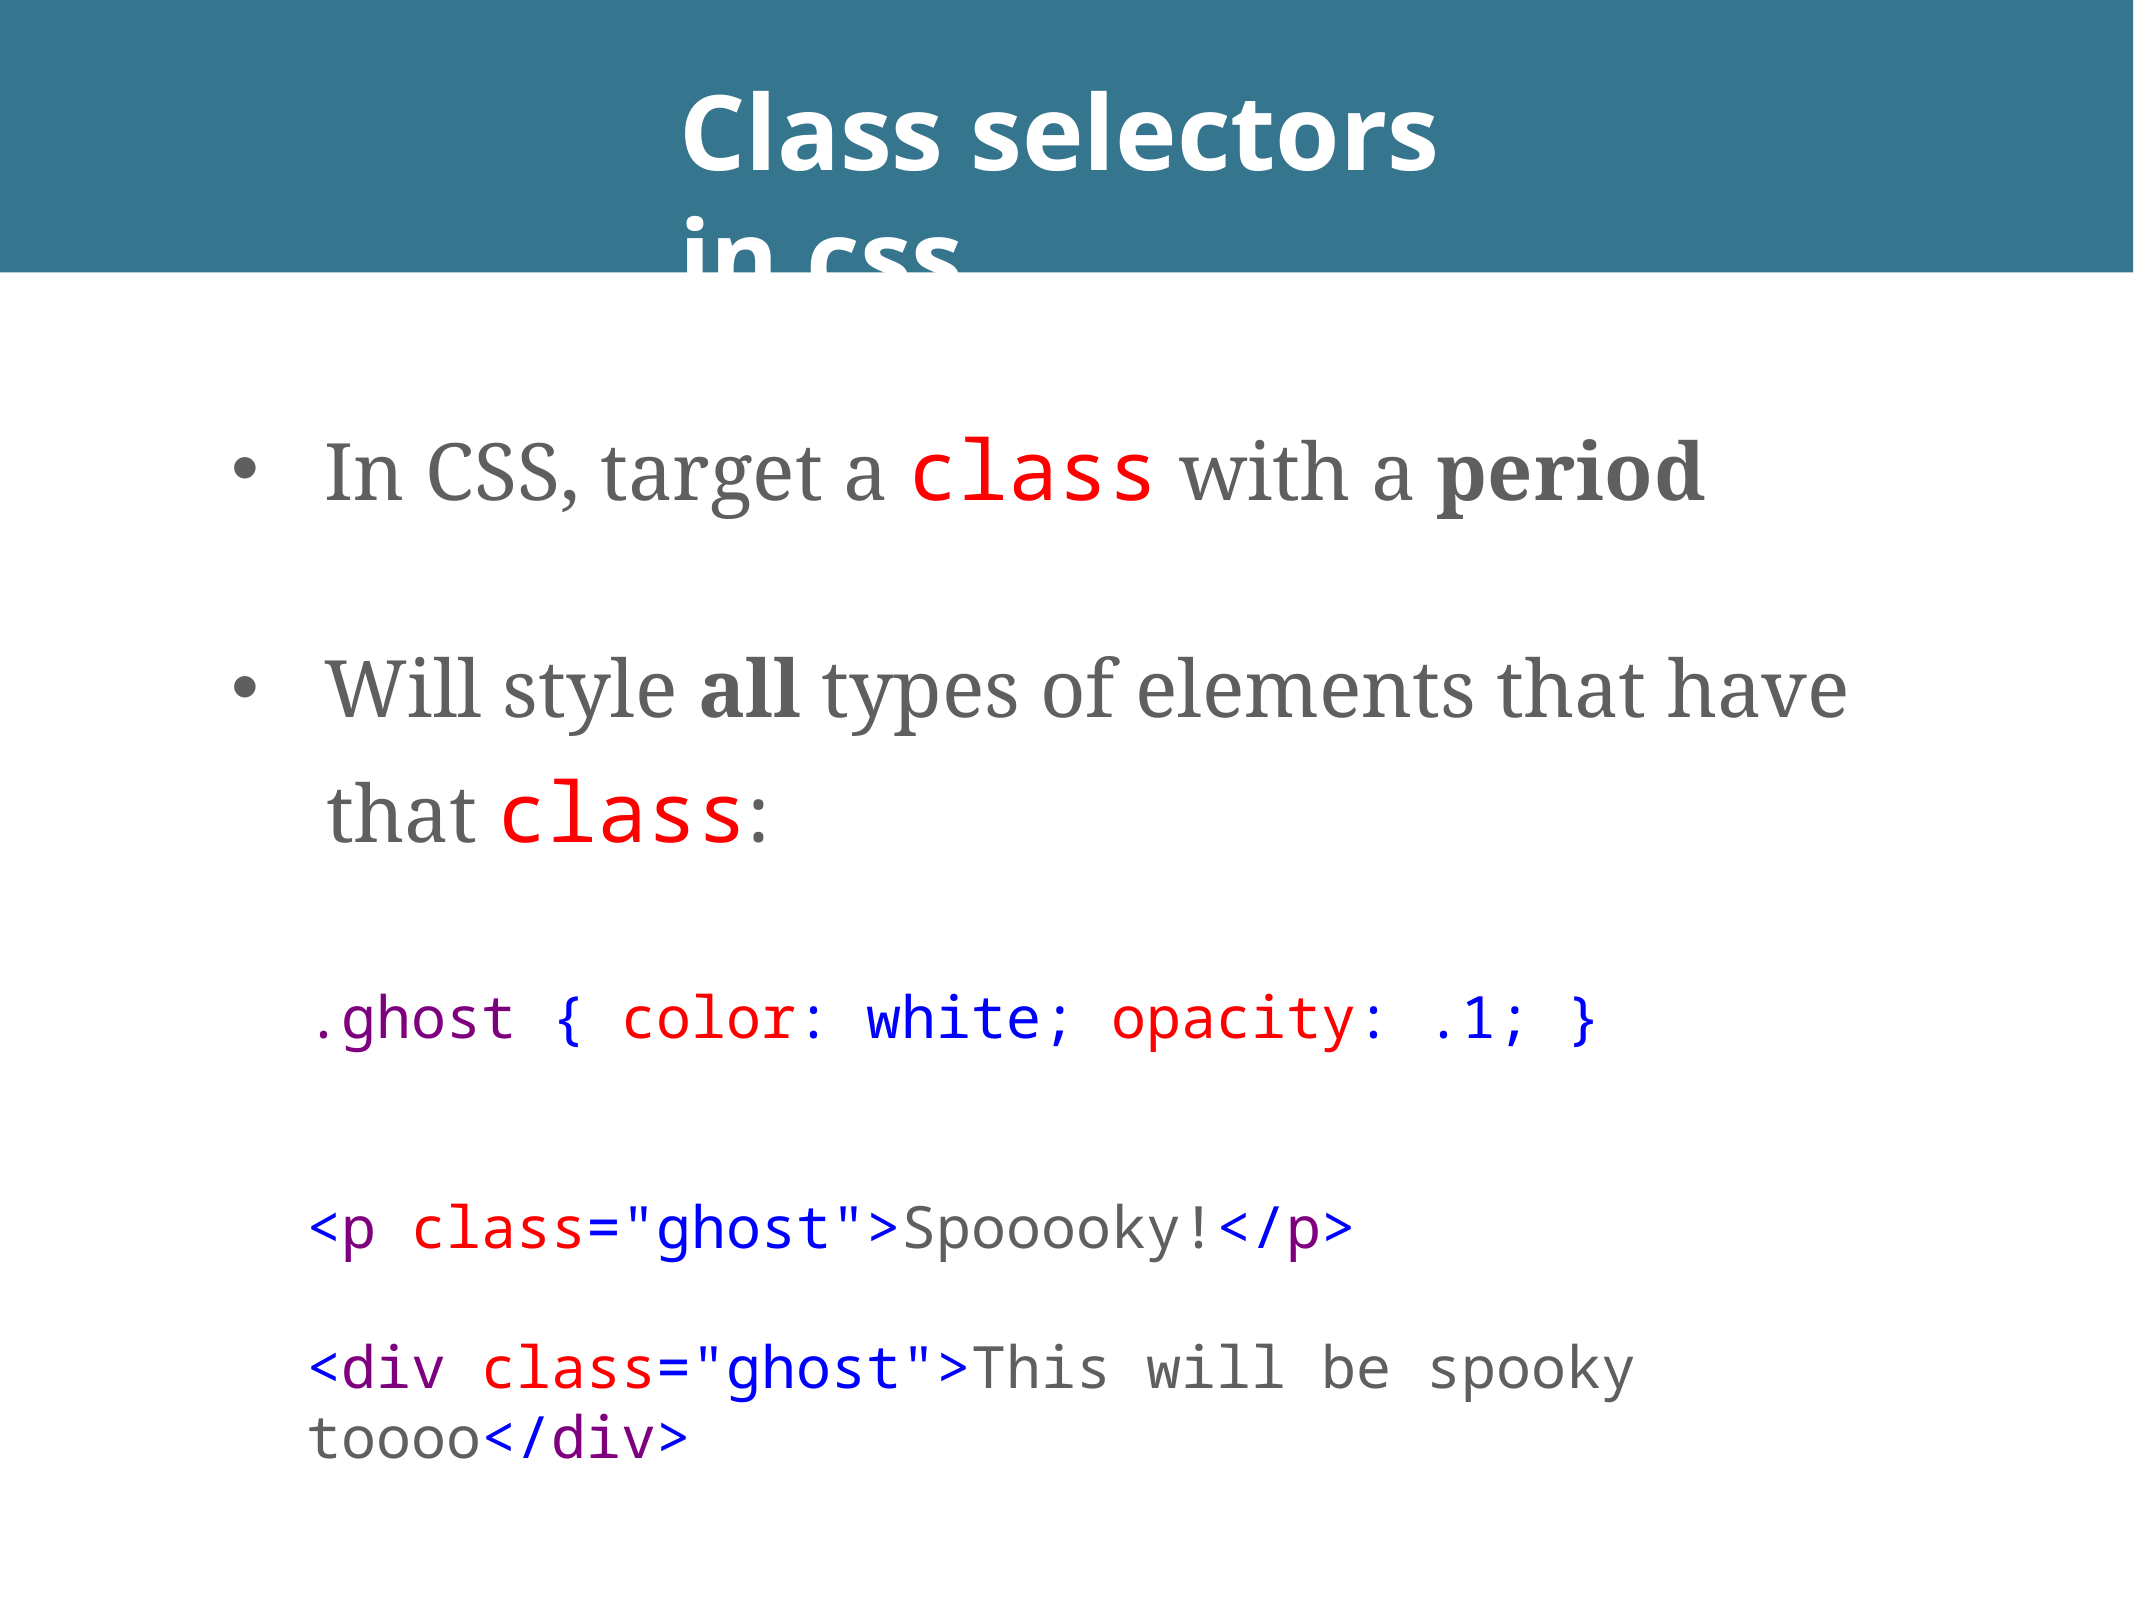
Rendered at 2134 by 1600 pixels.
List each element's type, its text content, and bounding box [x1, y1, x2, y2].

text_box In CSS, target a class with a period Will style all types of elements that have that class: .ghost { color: white; opacity: .1; } <p class="ghost">Spooooky!</p> <div class="ghost">This will be spooky toooo</div> [229, 417, 1942, 1540]
title Class selectors in css [677, 66, 1459, 334]
text_box [0, 0, 2134, 273]
